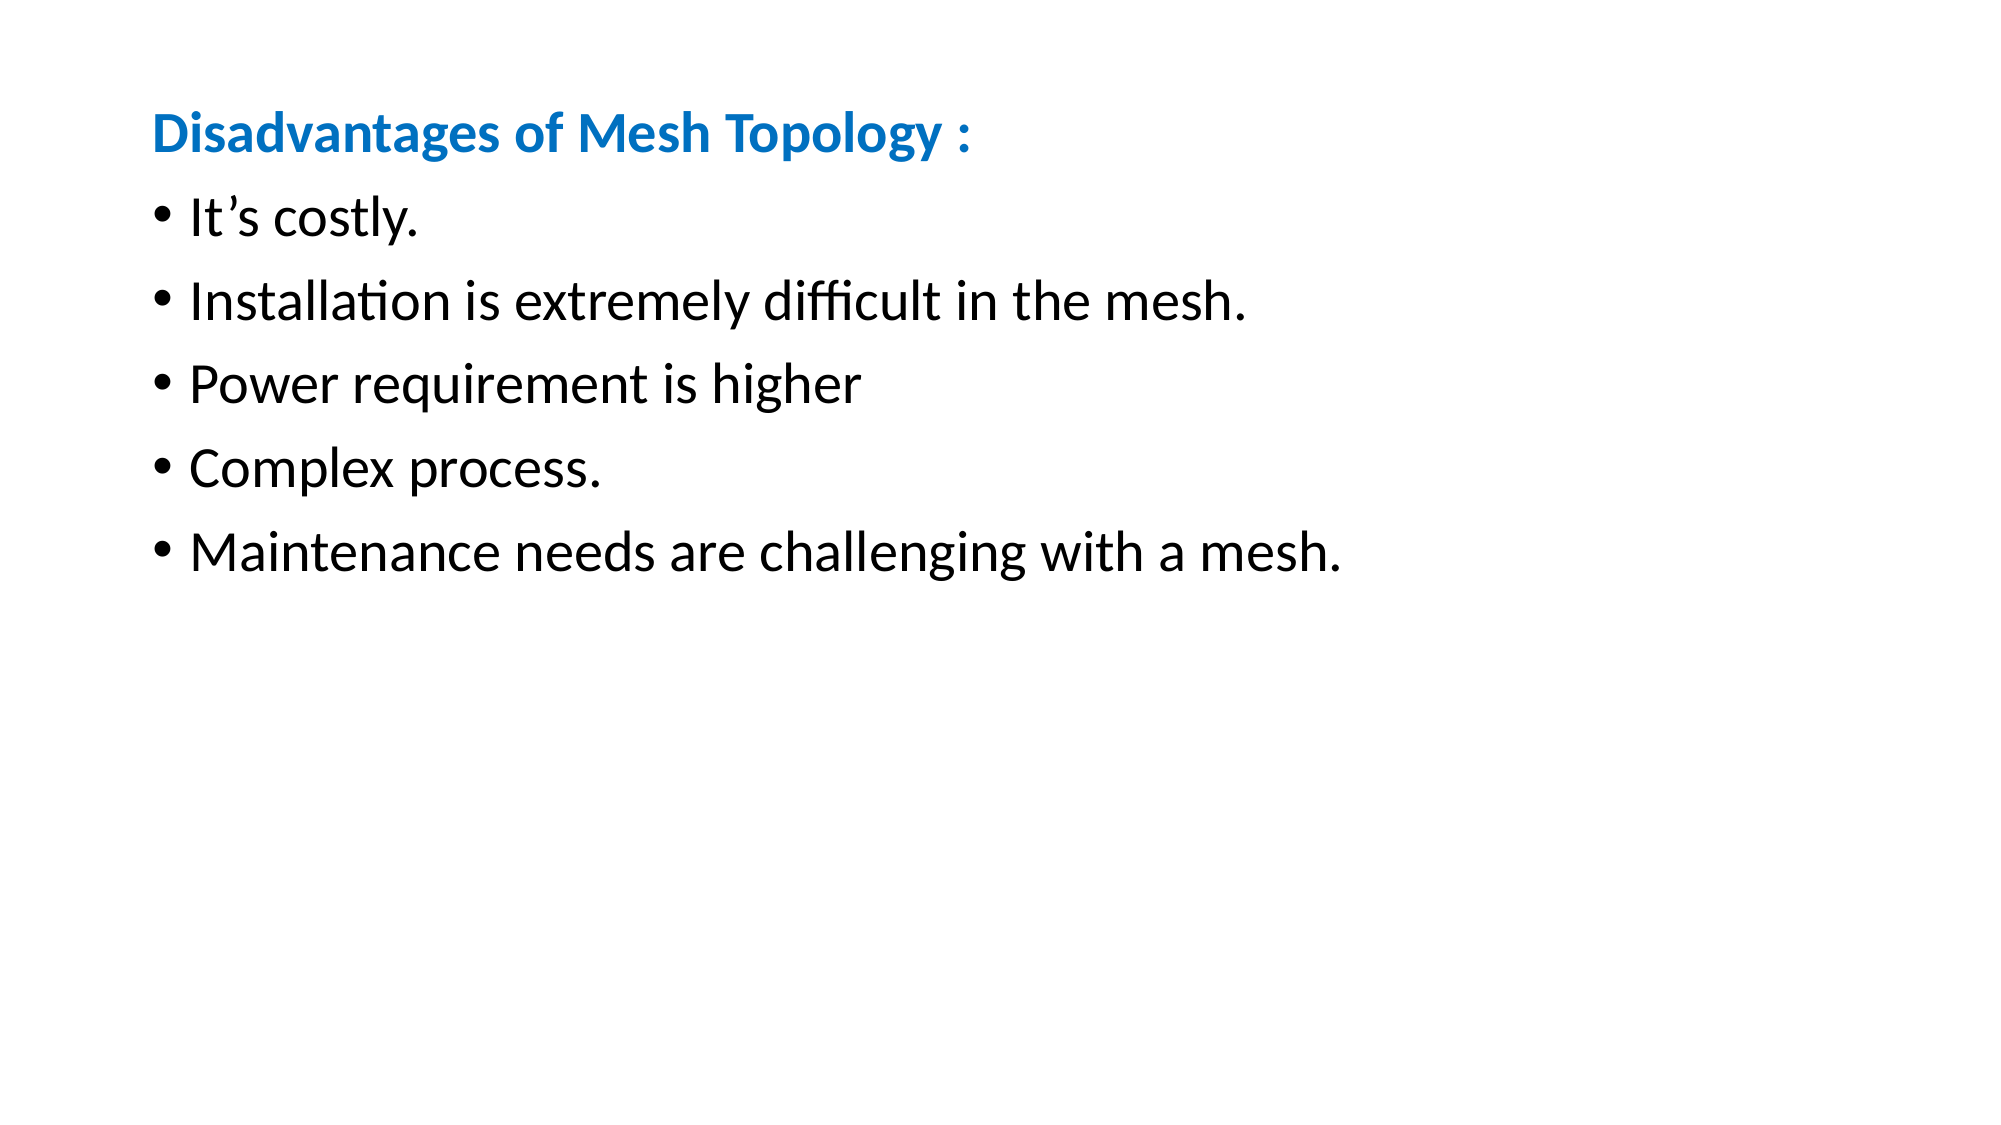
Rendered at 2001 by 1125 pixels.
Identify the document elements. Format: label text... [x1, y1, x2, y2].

list Disadvantages of Mesh Topology : It’s costly. Installation is extremely difficult in the mesh. Power requirement is higher Complex process. Maintenance needs are challenging with a mesh. [137, 94, 1863, 1014]
